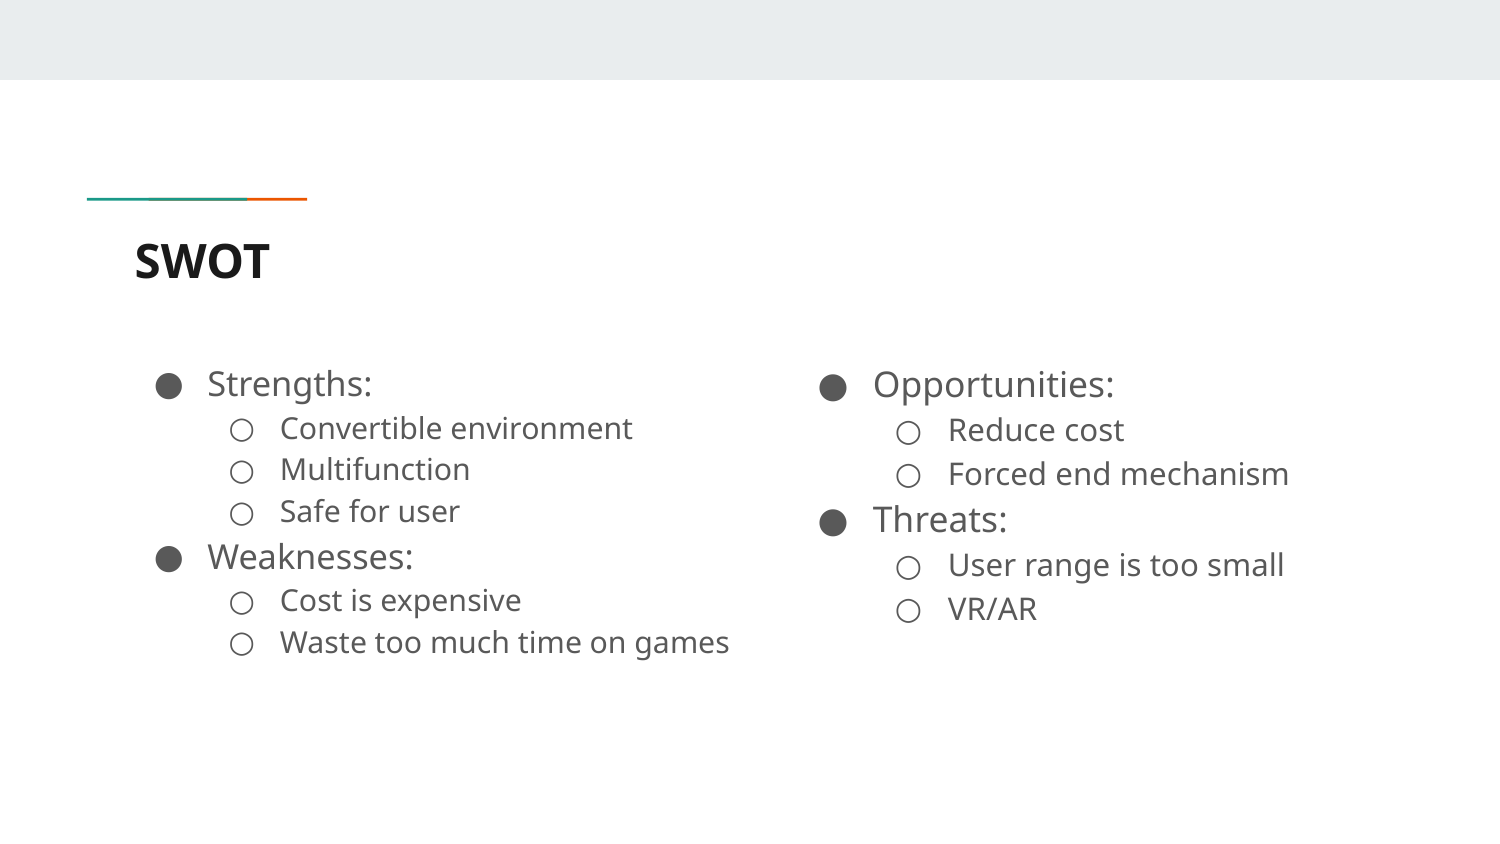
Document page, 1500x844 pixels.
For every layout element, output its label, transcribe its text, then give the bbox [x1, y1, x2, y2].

list Opportunities: Reduce cost Forced end mechanism Threats: User range is too small VR/AR [783, 341, 1414, 712]
title SWOT [119, 216, 1381, 305]
list Strengths: Convertible environment Multifunction Safe for user Weaknesses: Cost is expensive Waste too much time on games [119, 341, 750, 712]
